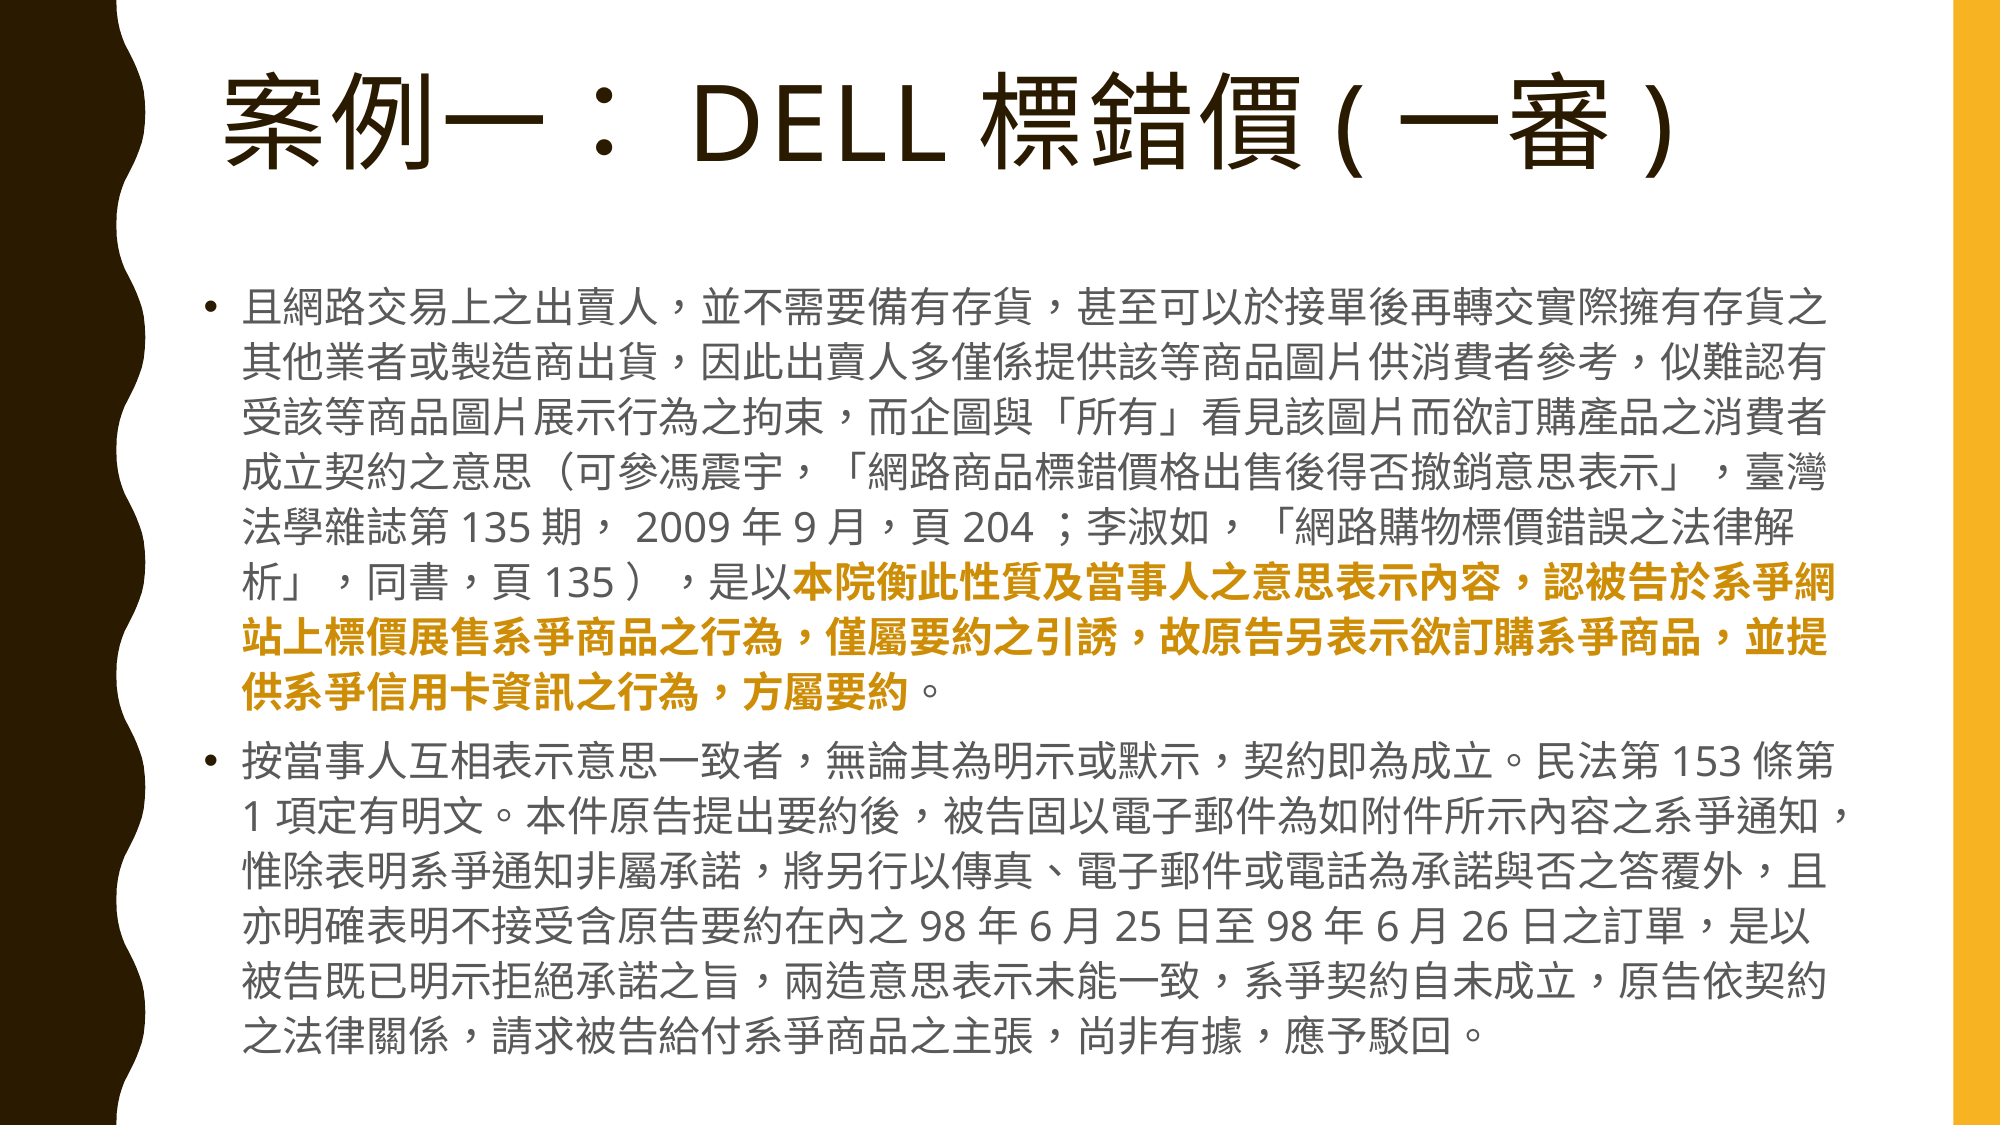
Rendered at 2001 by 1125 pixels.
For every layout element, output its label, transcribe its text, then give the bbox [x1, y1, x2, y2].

title 案例一：dell標錯價(一審) [205, 62, 1875, 219]
list 且網路交易上之出賣人，並不需要備有存貨，甚至可以於接單後再轉交實際擁有存貨之其他業者或製造商出貨，因此出賣人多僅係提供該等商品圖片供消費者參考，似難認有受該等商品圖片展示行為之拘束，而企圖與「所有」看見該圖片而欲訂購產品之消費者成立契約之意思（可參馮震宇，「網路商品標錯價格出售後得否撤銷意思表示」，臺灣法學雜誌第135期，2009年9月，頁204；李淑如，「網路購物標價錯誤之法律解析」，同書，頁135），是以本院衡此性質及當事人之意思表示內容，認被告於系爭網站上標價展售系爭商品之行為，僅屬要約之引誘，故原告另表示欲訂購系爭商品，並提供系爭信用卡資訊之行為，方屬要約。 按當事人互相表示意思一致者，無論其為明示或默示，契約即為成立。民法第153條第1項定有明文。本件原告提出要約後，被告固以電子郵件為如附件所示內容之系爭通知，惟除表明系爭通知非屬承諾，將另行以傳真、電子郵件或電話為承諾與否之答覆外，且亦明確表明不接受含原告要約在內之98年6月25日至98年6月26日之訂單，是以被告既已明示拒絕承諾之旨，兩造意思表示未能一致，系爭契約自未成立，原告依契約之法律關係，請求被告給付系爭商品之主張，尚非有據，應予駁回。 [188, 268, 1859, 1090]
